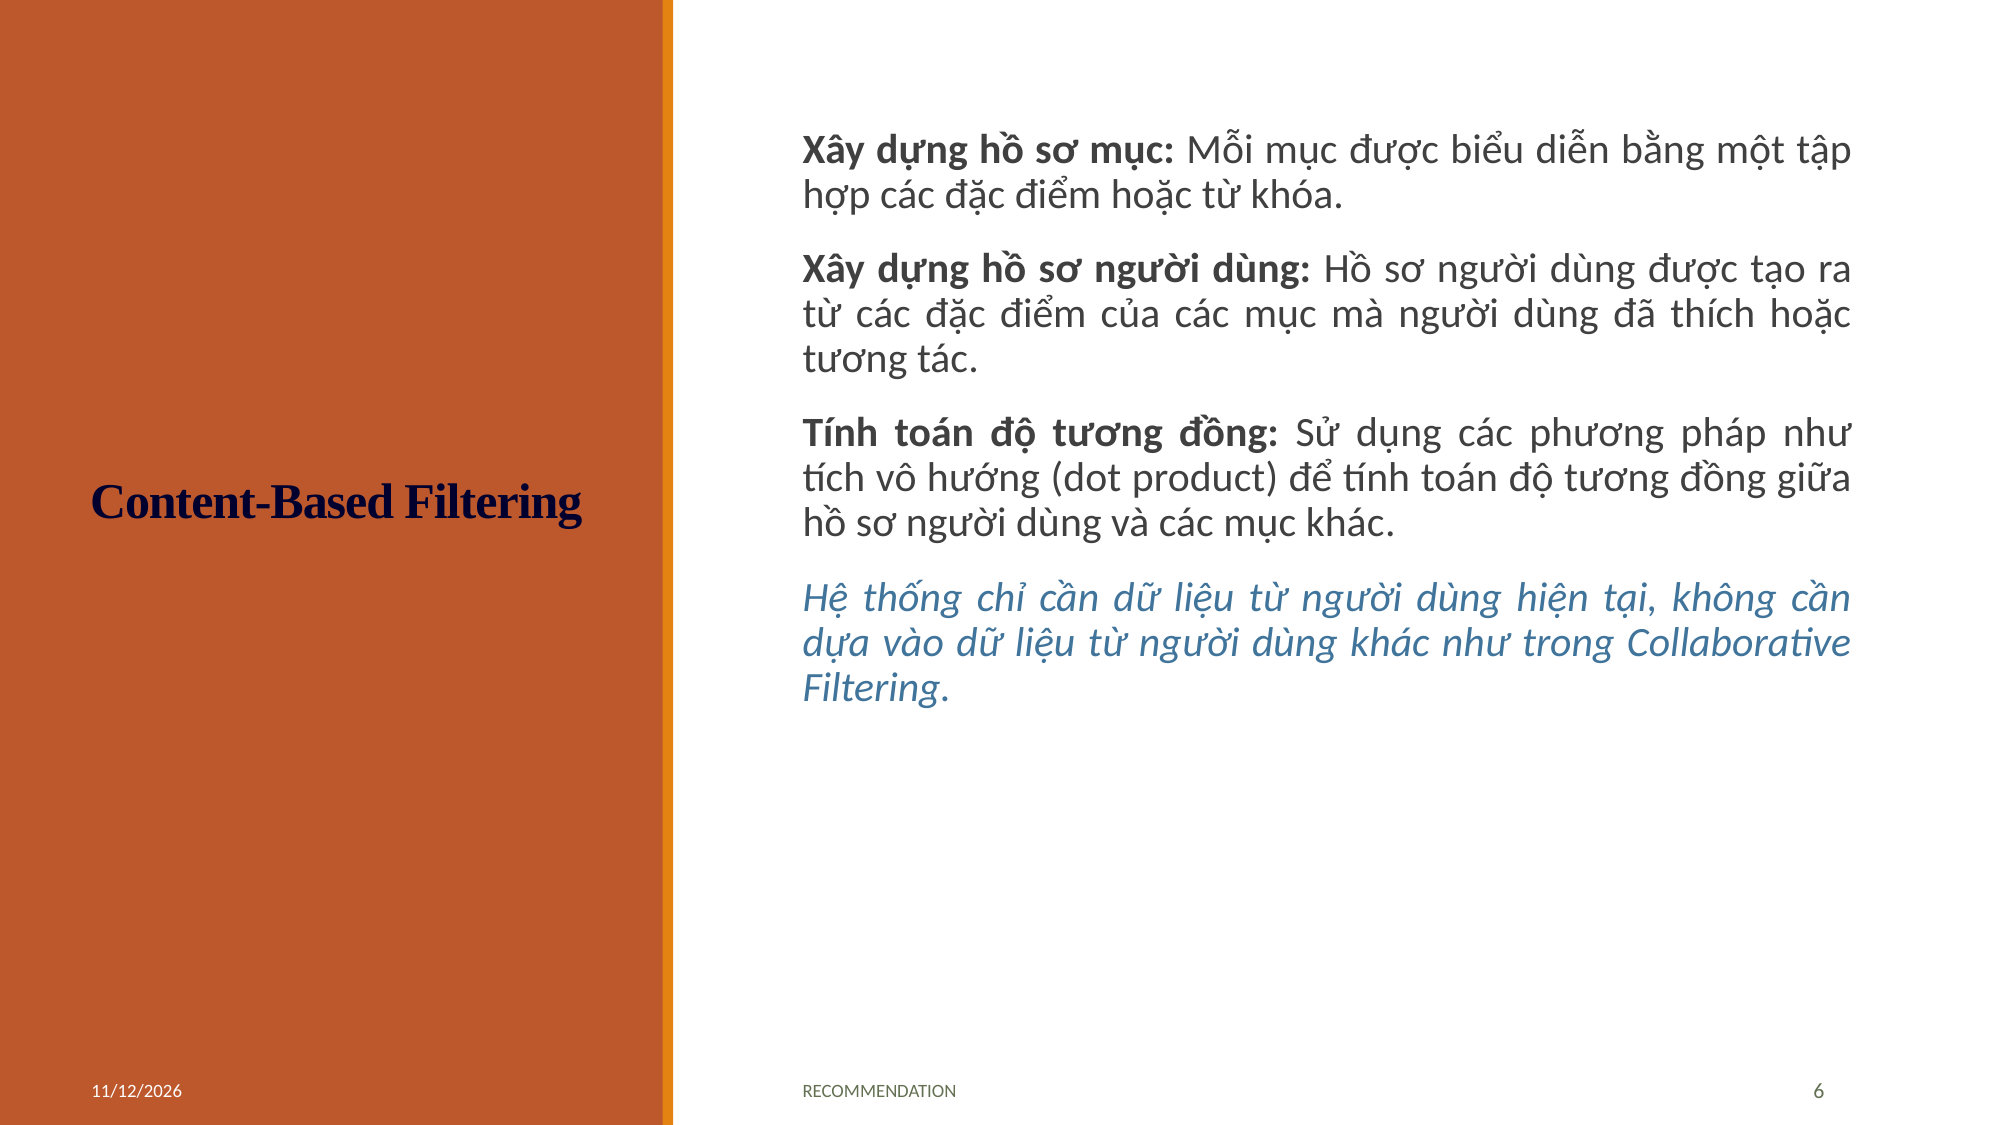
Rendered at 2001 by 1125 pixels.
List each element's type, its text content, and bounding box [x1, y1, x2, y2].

slide_number 6 [1624, 1059, 1840, 1120]
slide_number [76, 1059, 506, 1120]
title Content-Based Filtering [75, 97, 600, 626]
list Xây dựng hồ sơ mục: Mỗi mục được biểu diễn bằng một tập hợp các đặc điểm hoặc từ khóa. Xây dựng hồ sơ người dùng: Hồ sơ người dùng được tạo ra từ các đặc điểm của các mục mà người dùng đã thích hoặc tương tác. Tính toán độ tương đồng: Sử dụng các phương pháp như tích vô hướng (dot product) để tính toán độ tương đồng giữa hồ sơ người dùng và các mục khác. Hệ thống chỉ cần dữ liệu từ người dùng hiện tại, không cần dựa vào dữ liệu từ người dùng khác như trong Collaborative Filtering. [787, 120, 1853, 983]
footer Recommendation [787, 1059, 1550, 1120]
